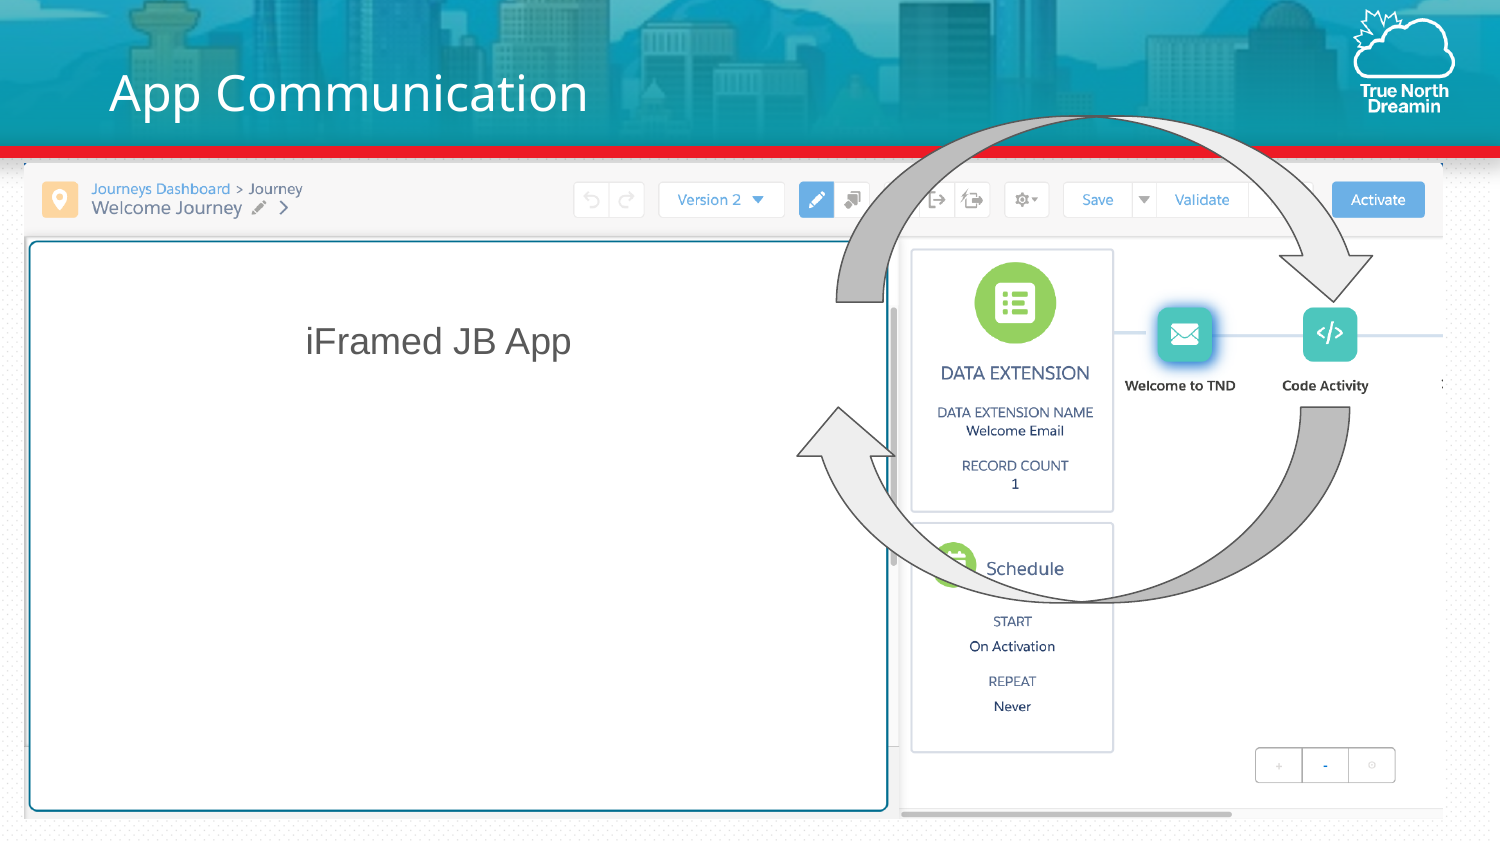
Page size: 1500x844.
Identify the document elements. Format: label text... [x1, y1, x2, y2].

text_box [919, 115, 1275, 161]
title App Communication [94, 46, 914, 139]
picture [0, 0, 1500, 844]
